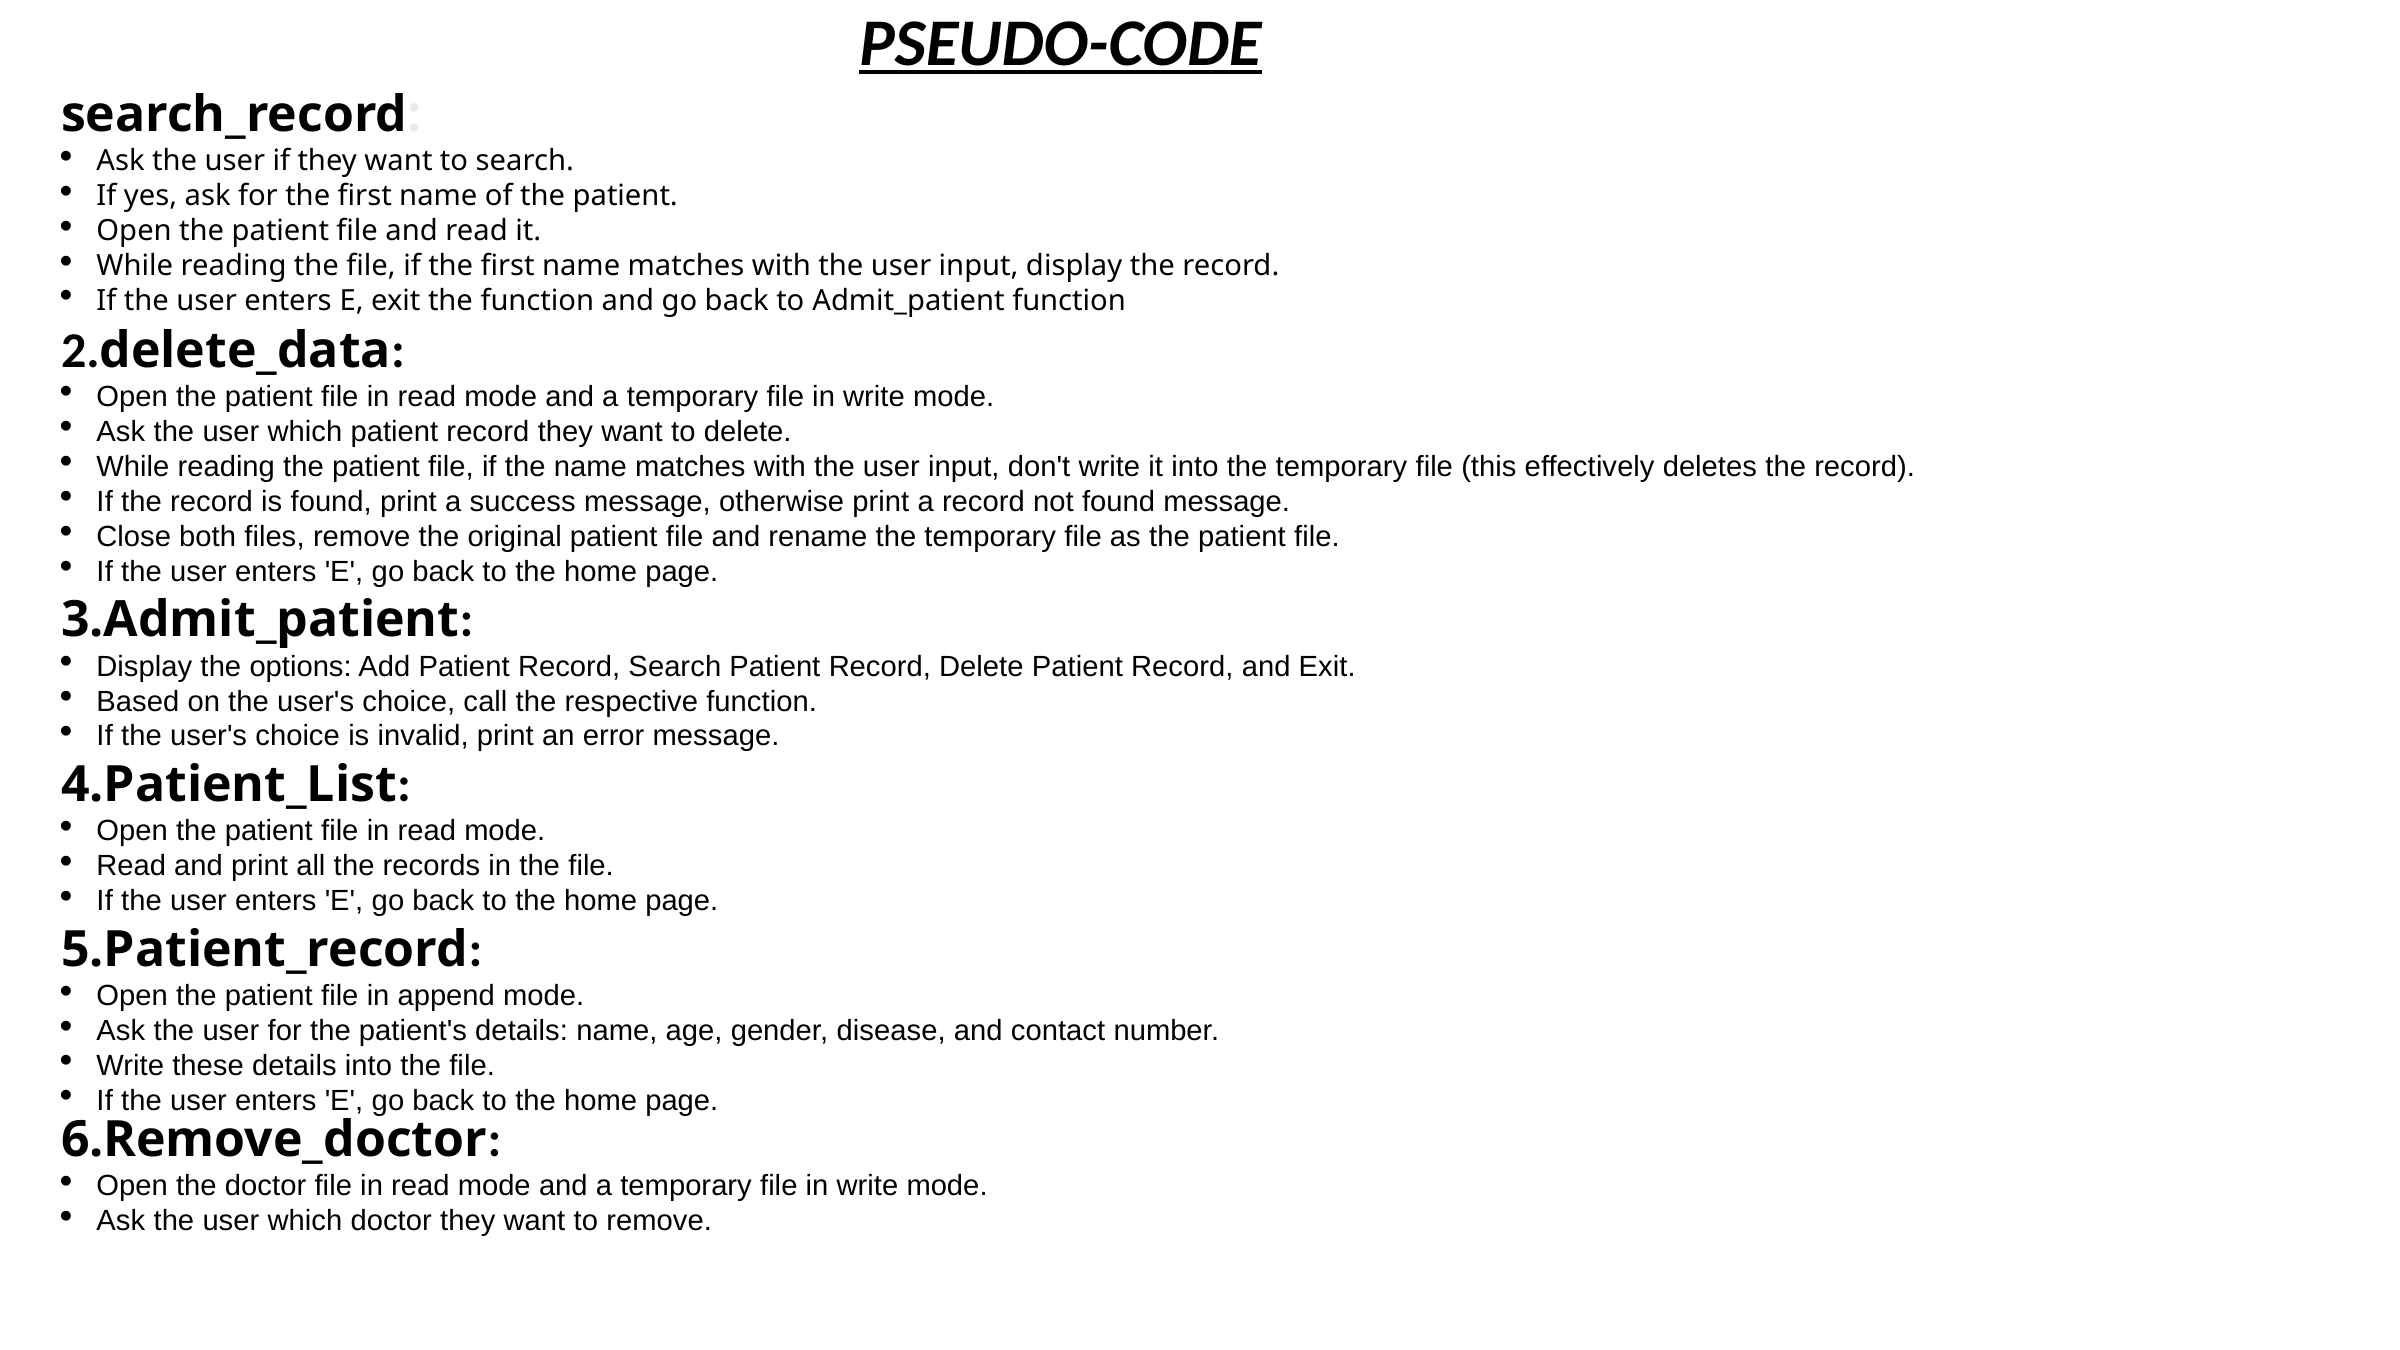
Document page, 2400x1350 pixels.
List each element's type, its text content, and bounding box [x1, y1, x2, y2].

text_box search_record: Ask the user if they want to search. If yes, ask for the first name of the patient. Open the patient file and read it. While reading the file, if the first name matches with the user input, display the record. If the user enters E, exit the function and go back to Admit_patient function [46, 74, 1350, 324]
text_box 2.delete_data: Open the patient file in read mode and a temporary file in write mode. Ask the user which patient record they want to delete. While reading the patient file, if the name matches with the user input, don't write it into the temporary file (this effectively deletes the record). If the record is found, print a success message, otherwise print a record not found message. Close both files, remove the original patient file and rename the temporary file as the patient file. If the user enters 'E', go back to the home page. Admit_patient: Display the options: Add Patient Record, Search Patient Record, Delete Patient Record, and Exit. Based on the user's choice, call the respective function. If the user's choice is invalid, print an error message. Patient_List: Open the patient file in read mode. Read and print all the records in the file. If the user enters 'E', go back to the home page. Patient_record: Open the patient file in append mode. Ask the user for the patient's details: name, age, gender, disease, and contact number. Write these details into the file. If the user enters 'E', go back to the home page. [46, 309, 2400, 1124]
text_box Remove_doctor: Open the doctor file in read mode and a temporary file in write mode. Ask the user which doctor they want to remove. [46, 1099, 2348, 1314]
text_box PSEUDO-CODE [844, 0, 1277, 87]
